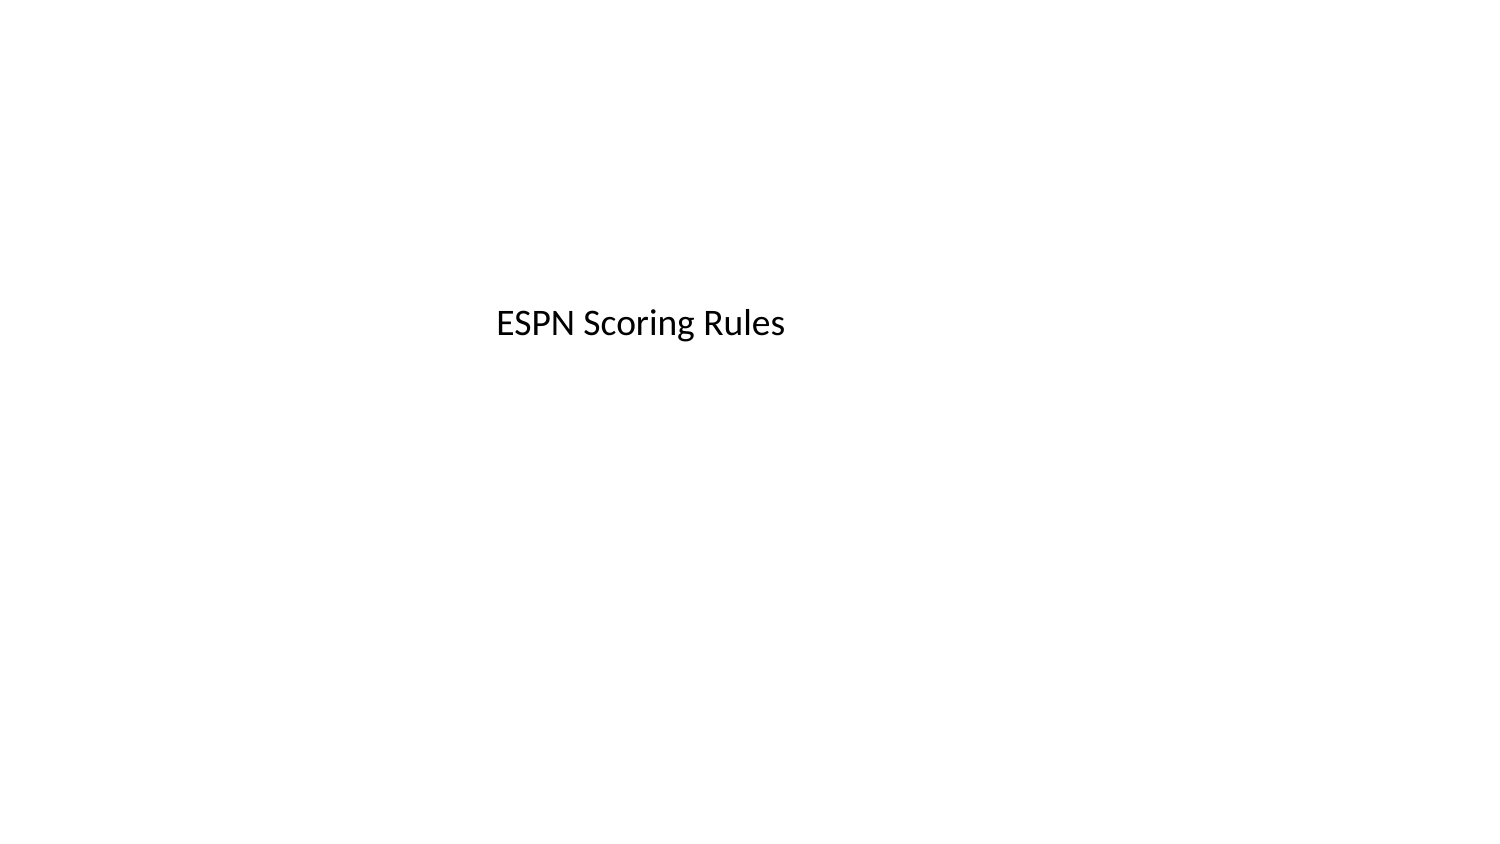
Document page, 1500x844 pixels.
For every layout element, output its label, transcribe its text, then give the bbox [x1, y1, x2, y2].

text_box ESPN Scoring Rules [481, 290, 801, 351]
